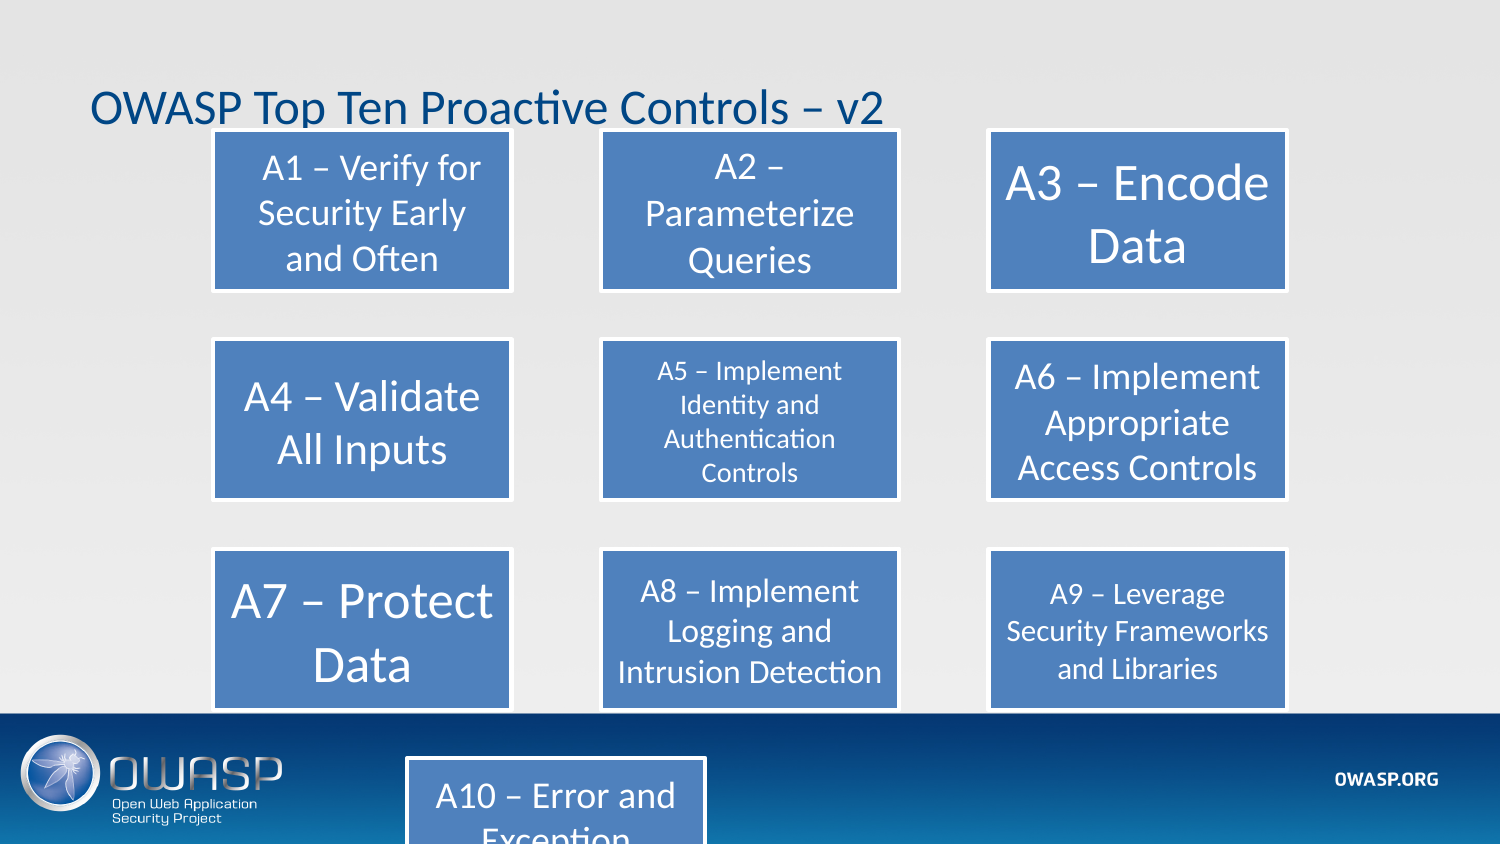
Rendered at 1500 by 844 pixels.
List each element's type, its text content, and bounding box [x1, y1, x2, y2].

picture [0, 0, 1500, 844]
title OWASP Top Ten Proactive Controls – v2 [75, 33, 1425, 175]
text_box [213, 129, 1287, 714]
